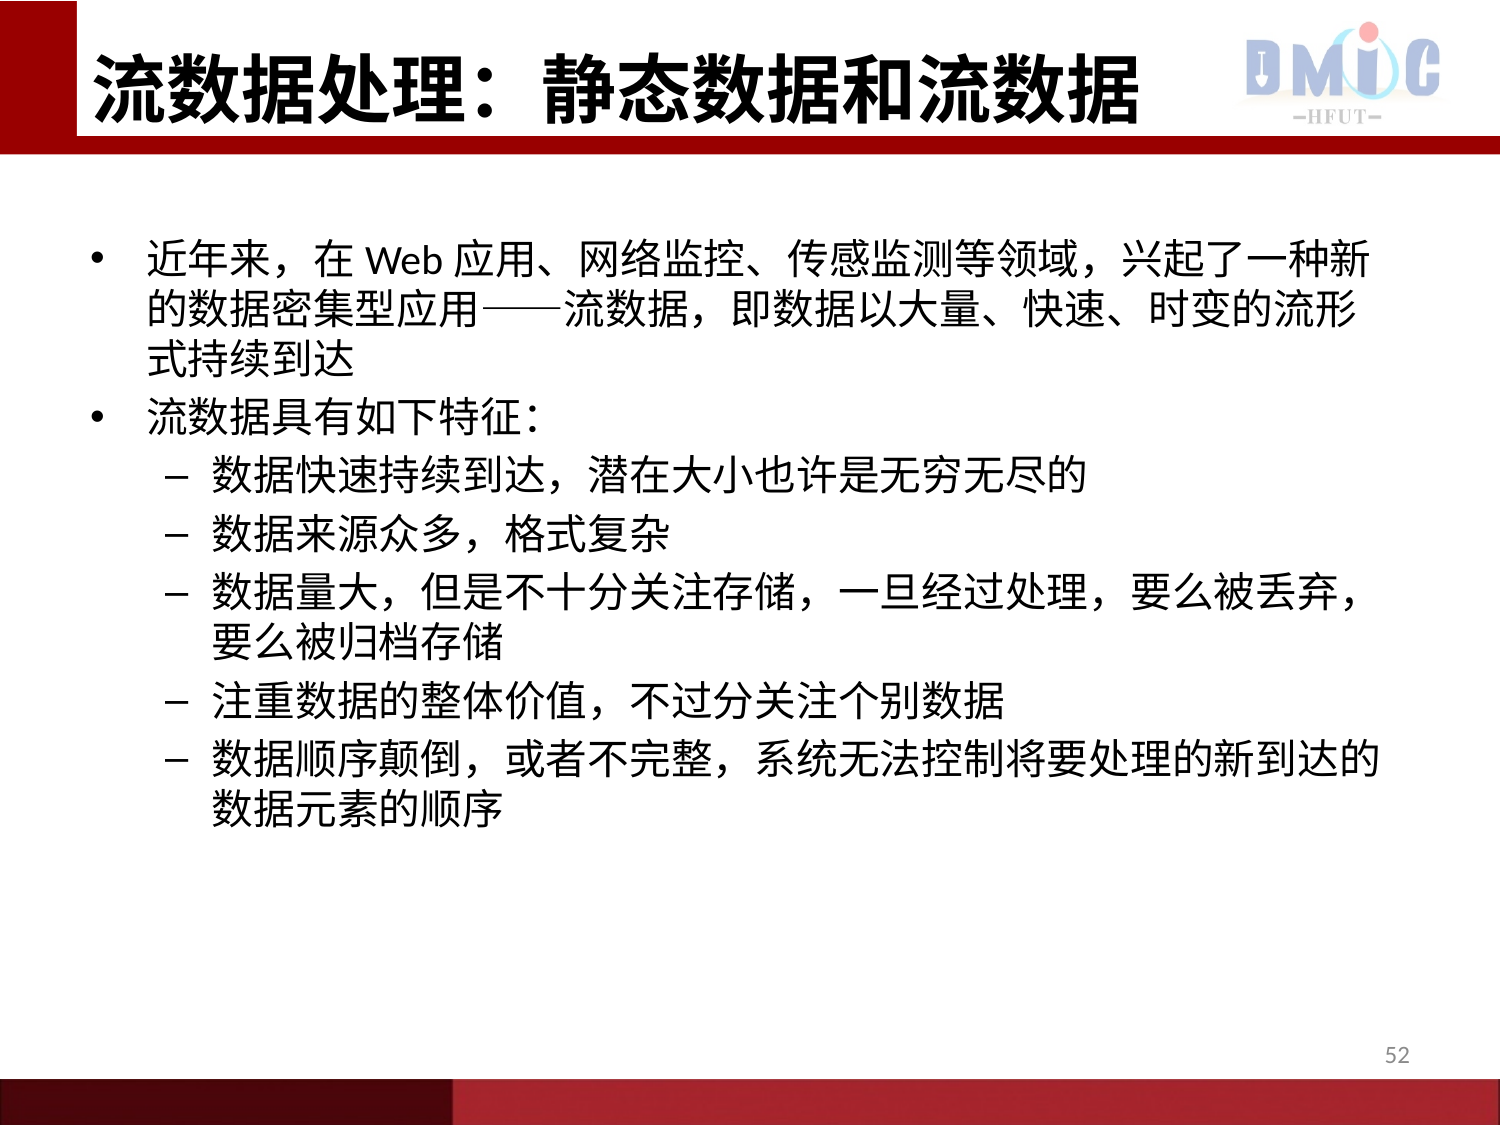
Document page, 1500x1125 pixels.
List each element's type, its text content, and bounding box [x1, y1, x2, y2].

title 流数据处理：静态数据和流数据 [76, 12, 1500, 163]
slide_number 52 [1074, 1023, 1425, 1084]
list 近年来，在Web应用、网络监控、传感监测等领域，兴起了一种新的数据密集型应用——流数据，即数据以大量、快速、时变的流形式持续到达 流数据具有如下特征： 数据快速持续到达，潜在大小也许是无穷无尽的 数据来源众多，格式复杂 数据量大，但是不十分关注存储，一旦经过处理，要么被丢弃，要么被归档存储 注重数据的整体价值，不过分关注个别数据 数据顺序颠倒，或者不完整，系统无法控制将要处理的新到达的数据元素的顺序 [74, 224, 1413, 1006]
picture [0, 1079, 1500, 1125]
